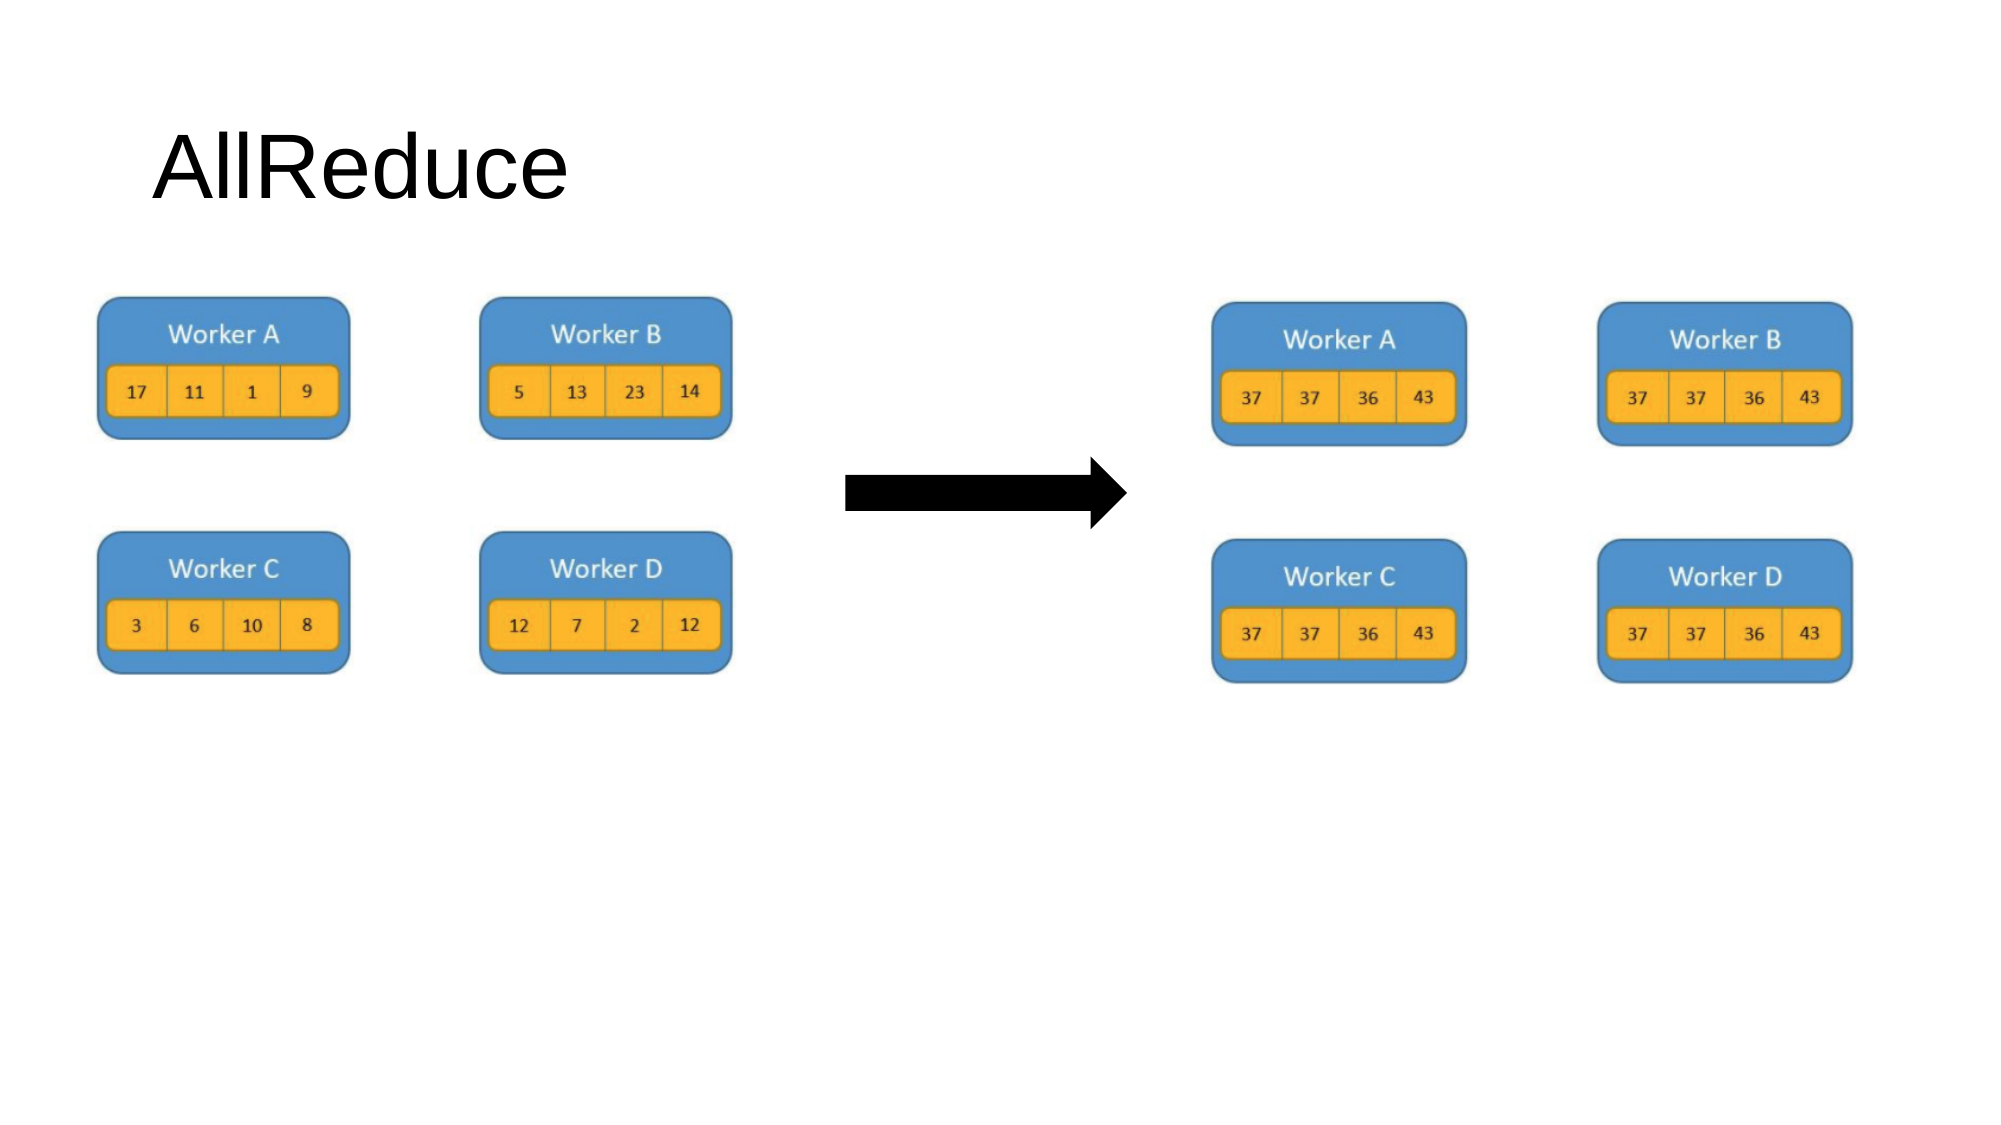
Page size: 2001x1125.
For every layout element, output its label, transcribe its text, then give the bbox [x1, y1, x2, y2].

title AllReduce [137, 59, 1863, 278]
text_box [845, 456, 1128, 530]
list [58, 277, 772, 709]
picture [1166, 277, 1911, 728]
